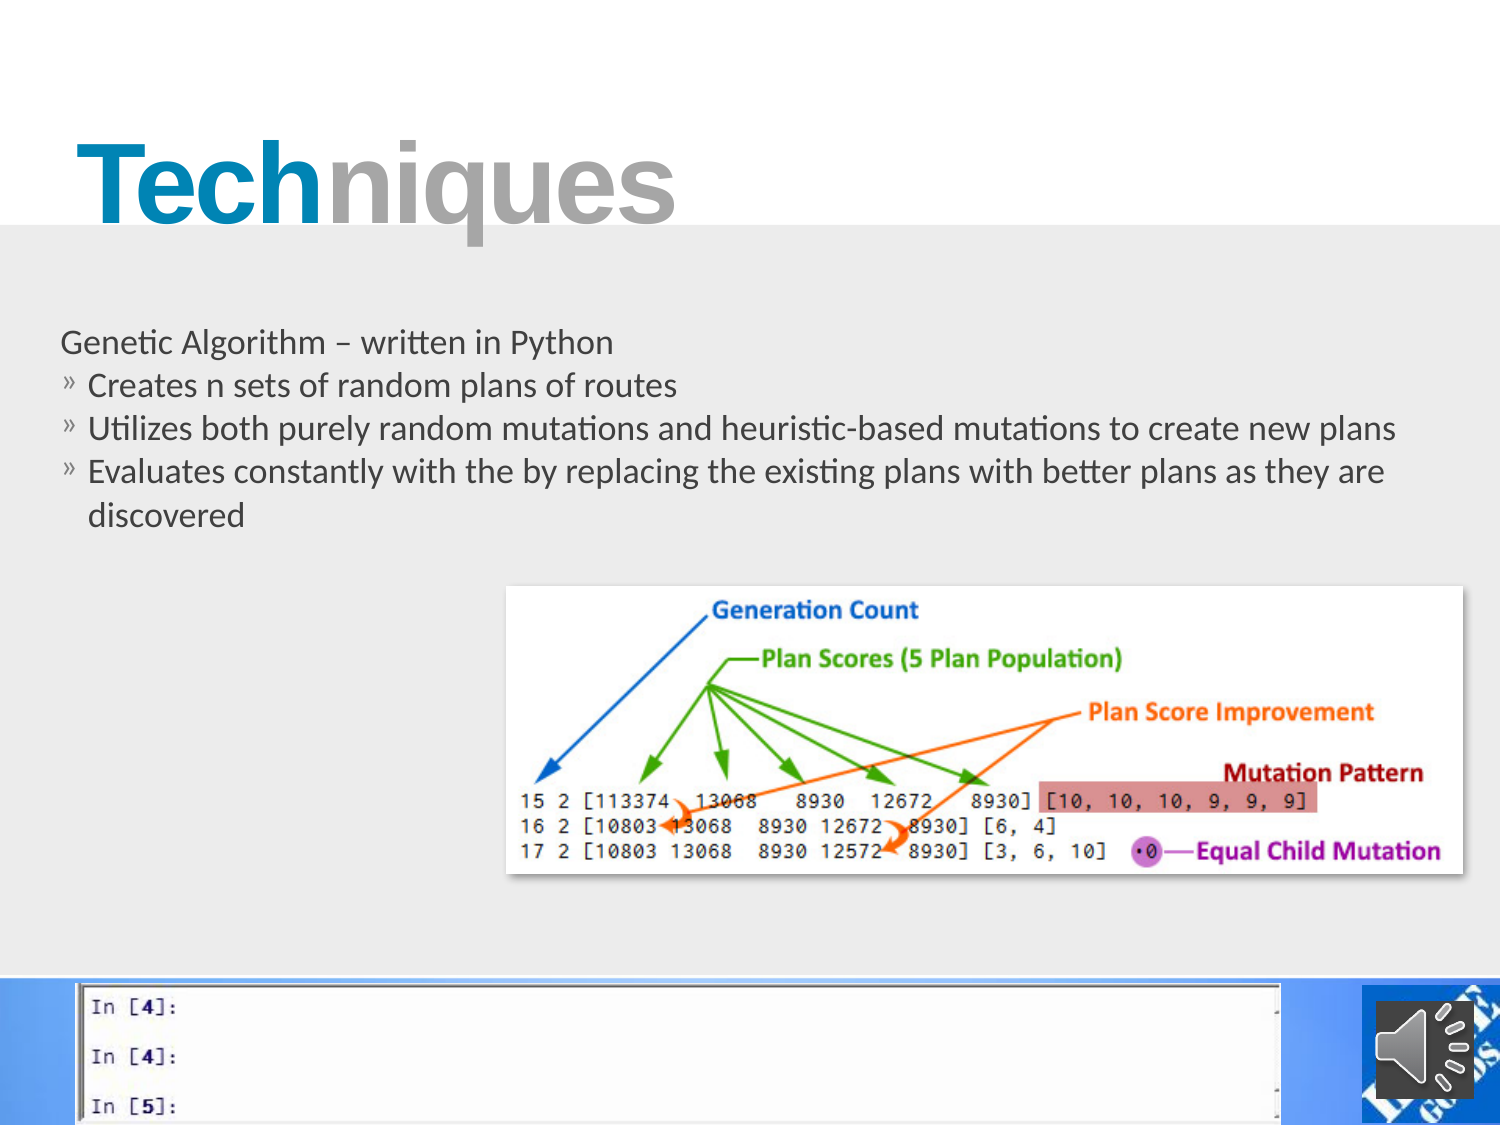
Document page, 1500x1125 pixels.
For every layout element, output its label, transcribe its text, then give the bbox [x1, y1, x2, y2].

picture [0, 977, 1500, 1125]
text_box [74, 981, 1282, 1125]
text_box Techniques [61, 107, 1425, 247]
text_box [0, 223, 1500, 977]
text_box Genetic Algorithm – written in Python Creates n sets of random plans of routes Utilizes both purely random mutations and heuristic-based mutations to create new plans Evaluates constantly with the by replacing the existing plans with better plans as they are discovered [45, 311, 1425, 575]
picture [0, 0, 1500, 223]
picture [505, 585, 1463, 874]
